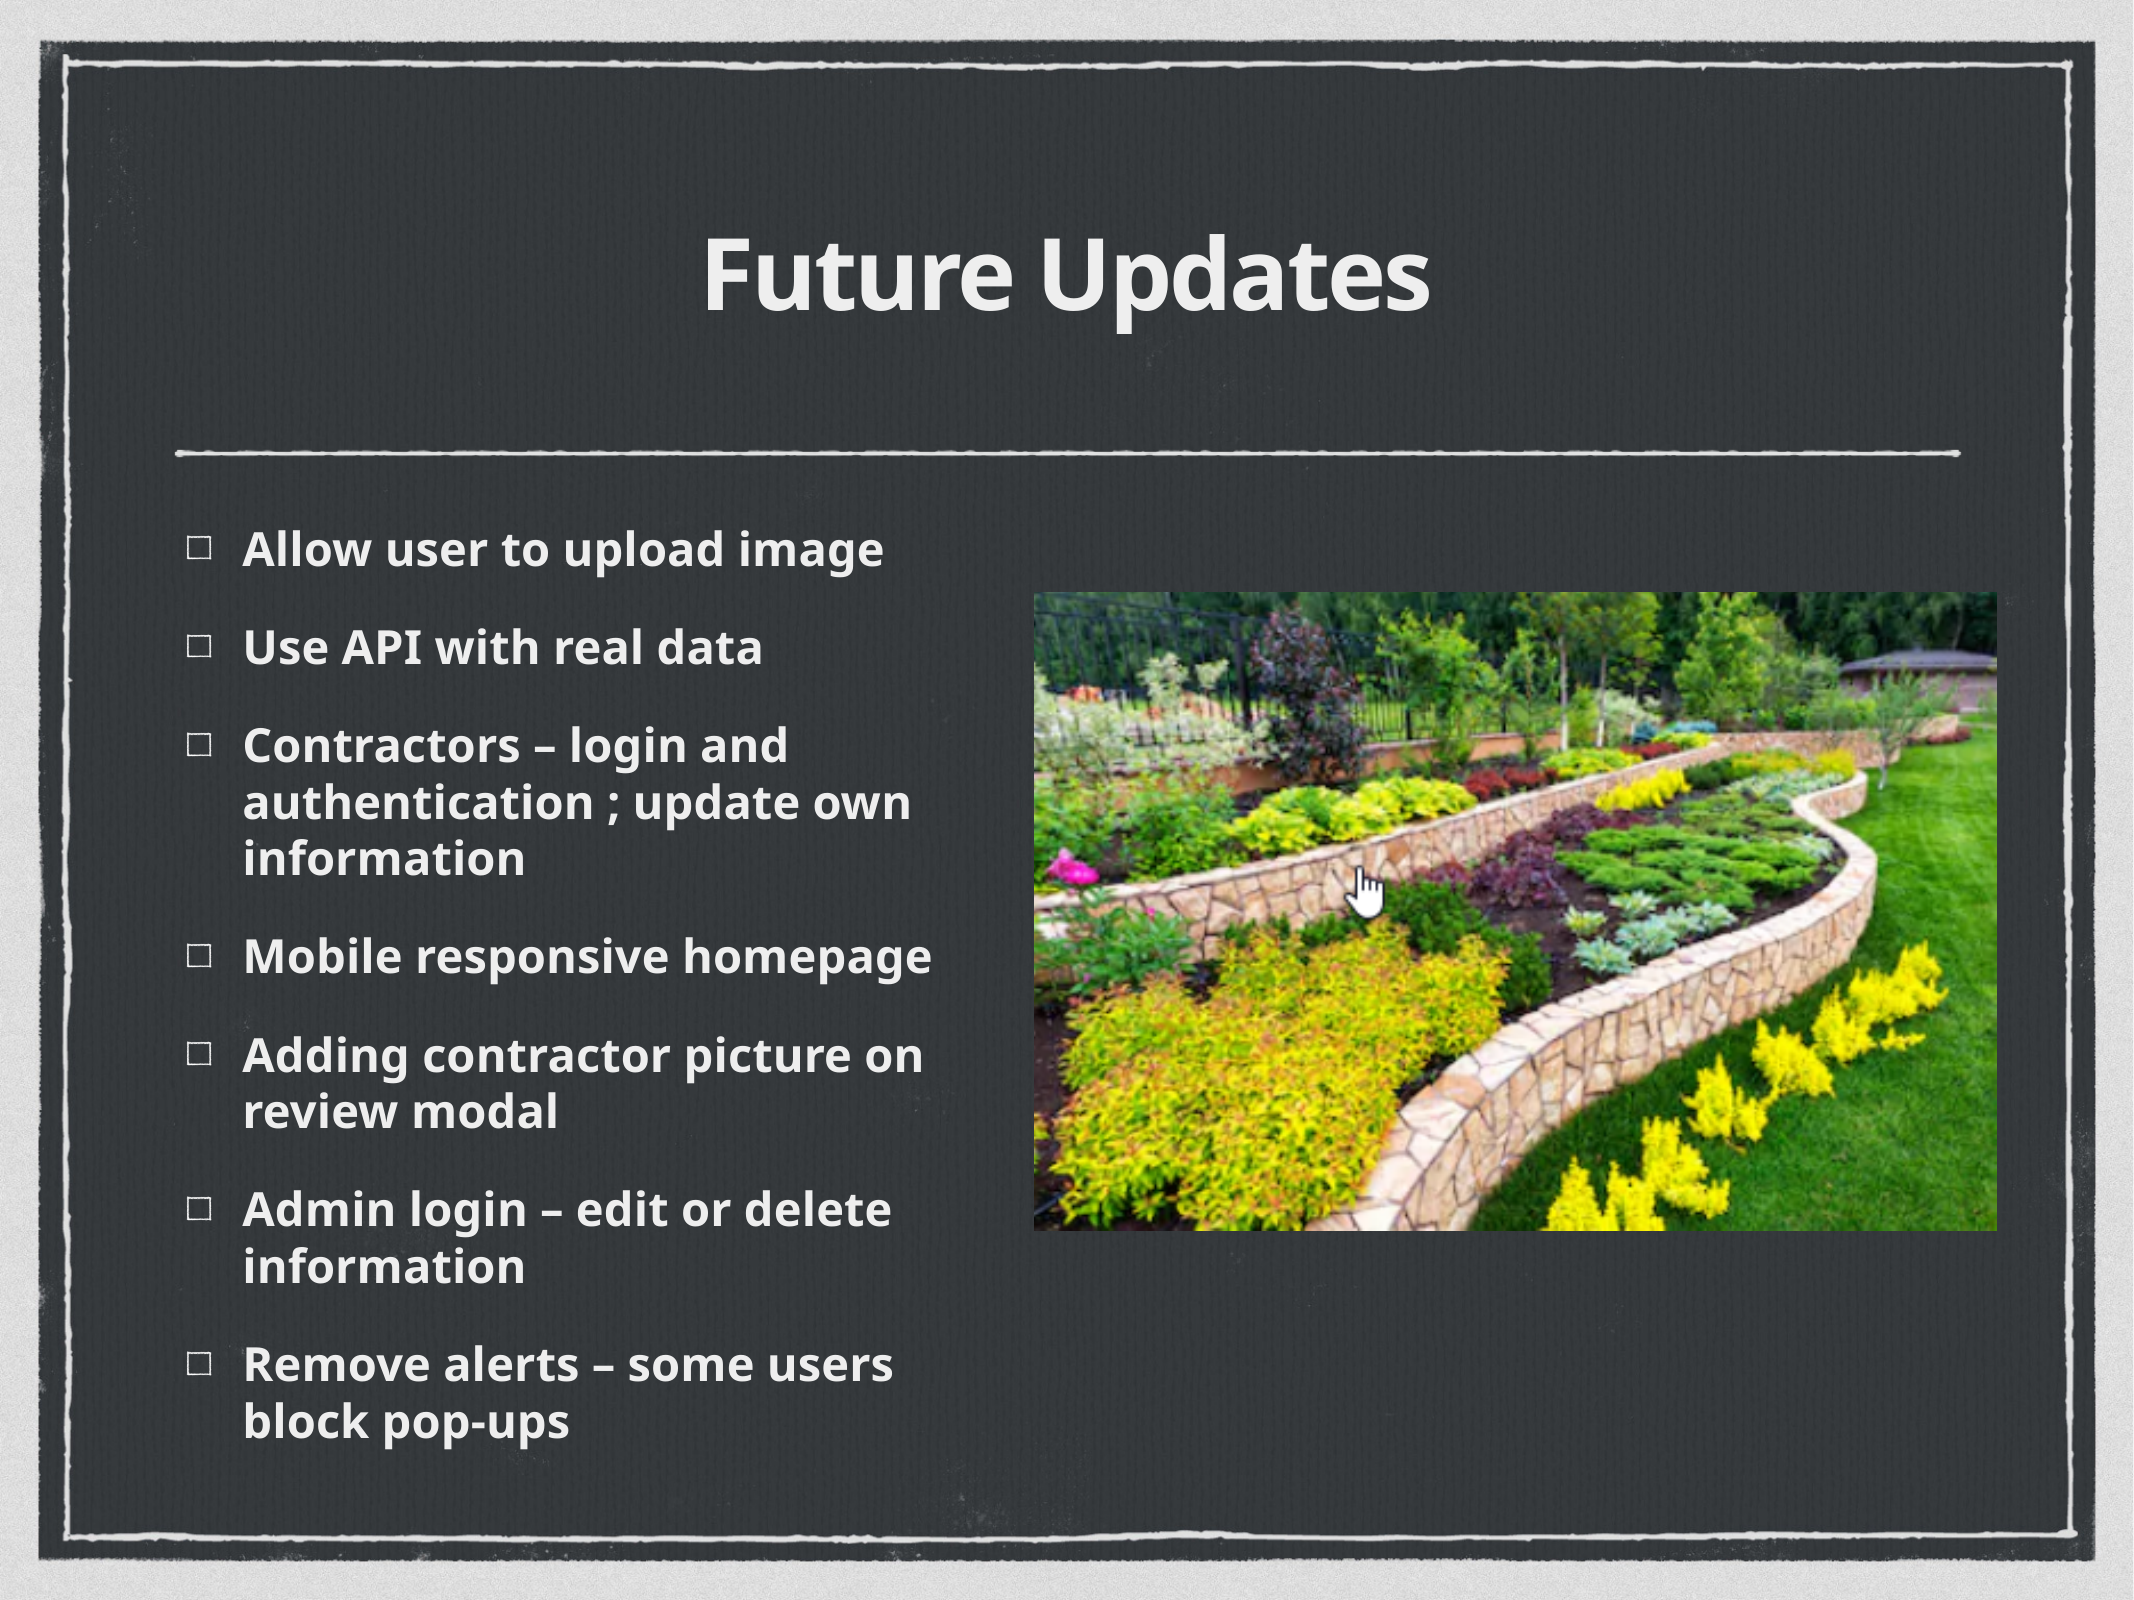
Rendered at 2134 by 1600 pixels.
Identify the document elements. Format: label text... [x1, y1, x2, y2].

title Future Updates [207, 114, 1926, 428]
picture [0, 0, 2134, 1600]
list Allow user to upload image Use API with real data Contractors – login and authentication ; update own information Mobile responsive homepage Adding contractor picture on review modal Admin login – edit or delete information Remove alerts – some users block pop-ups [177, 505, 973, 1462]
